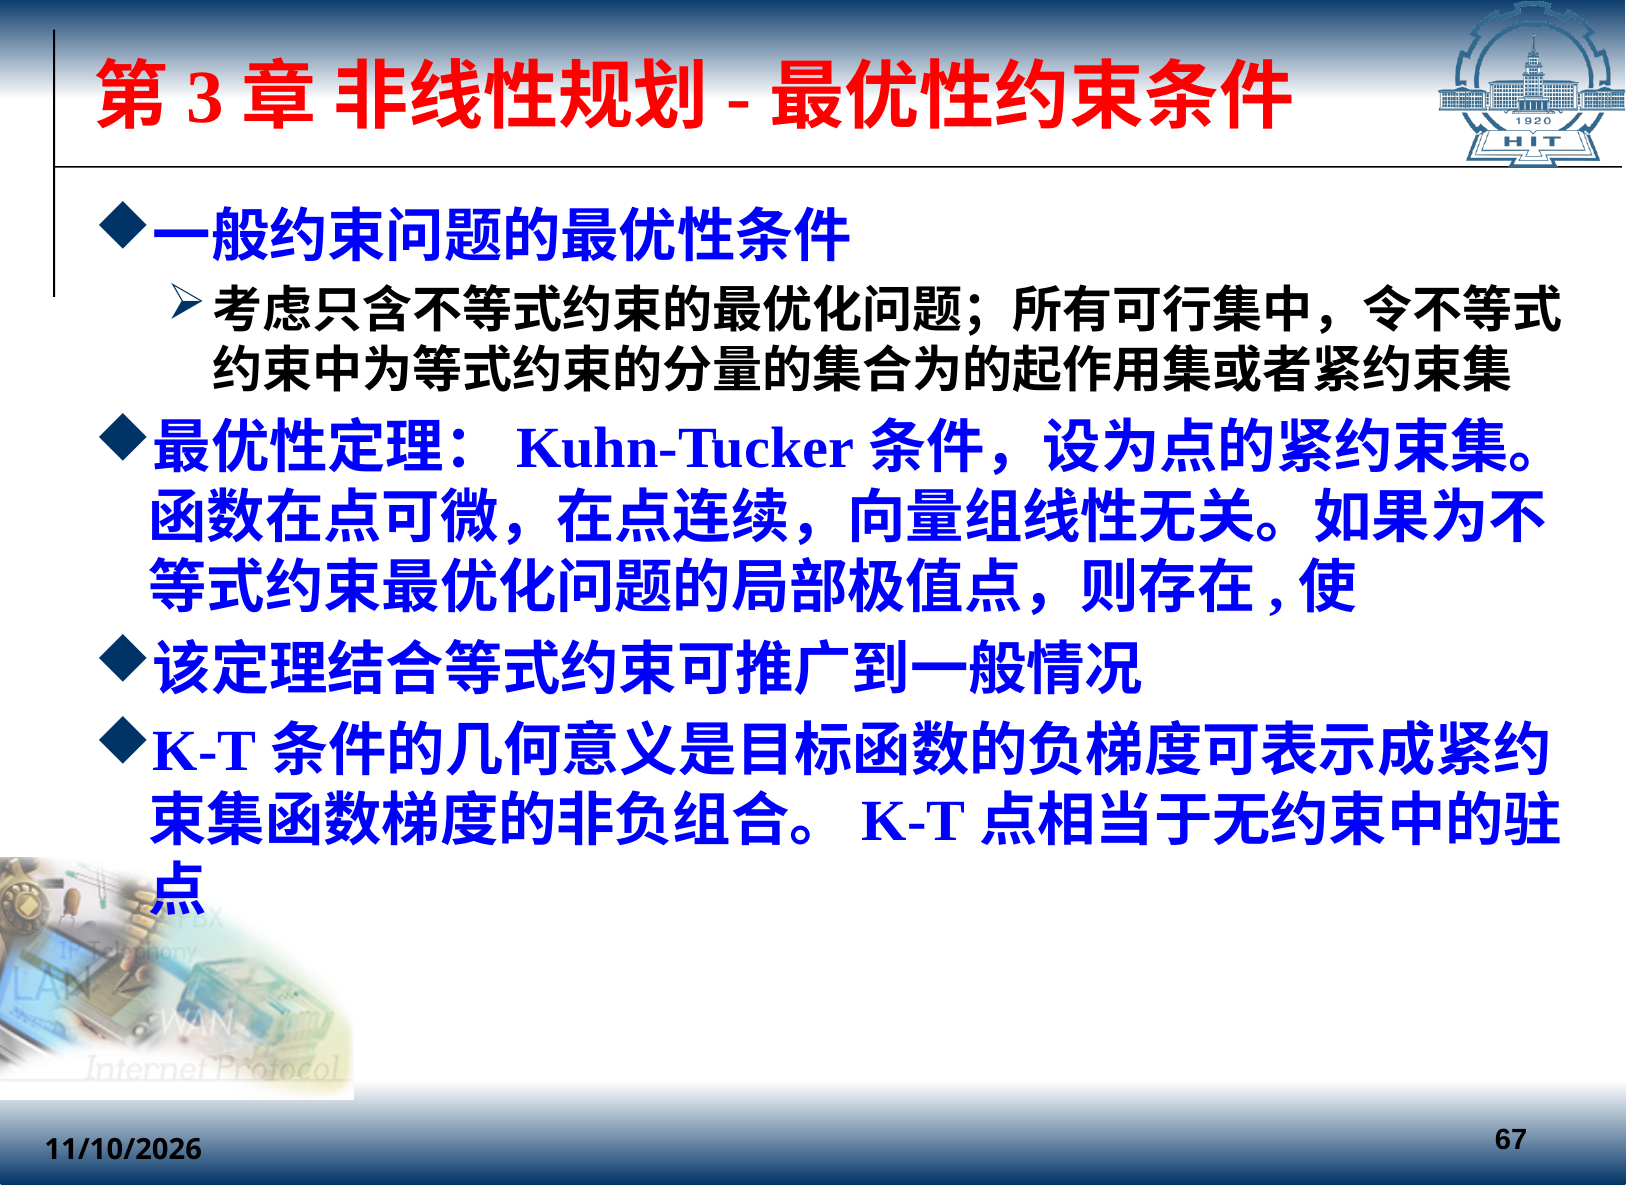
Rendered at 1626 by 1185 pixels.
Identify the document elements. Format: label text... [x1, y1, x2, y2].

title 第3章 非线性规划-最优性约束条件 [78, 29, 1498, 155]
picture [1438, 1, 1626, 167]
picture [0, 857, 354, 1100]
